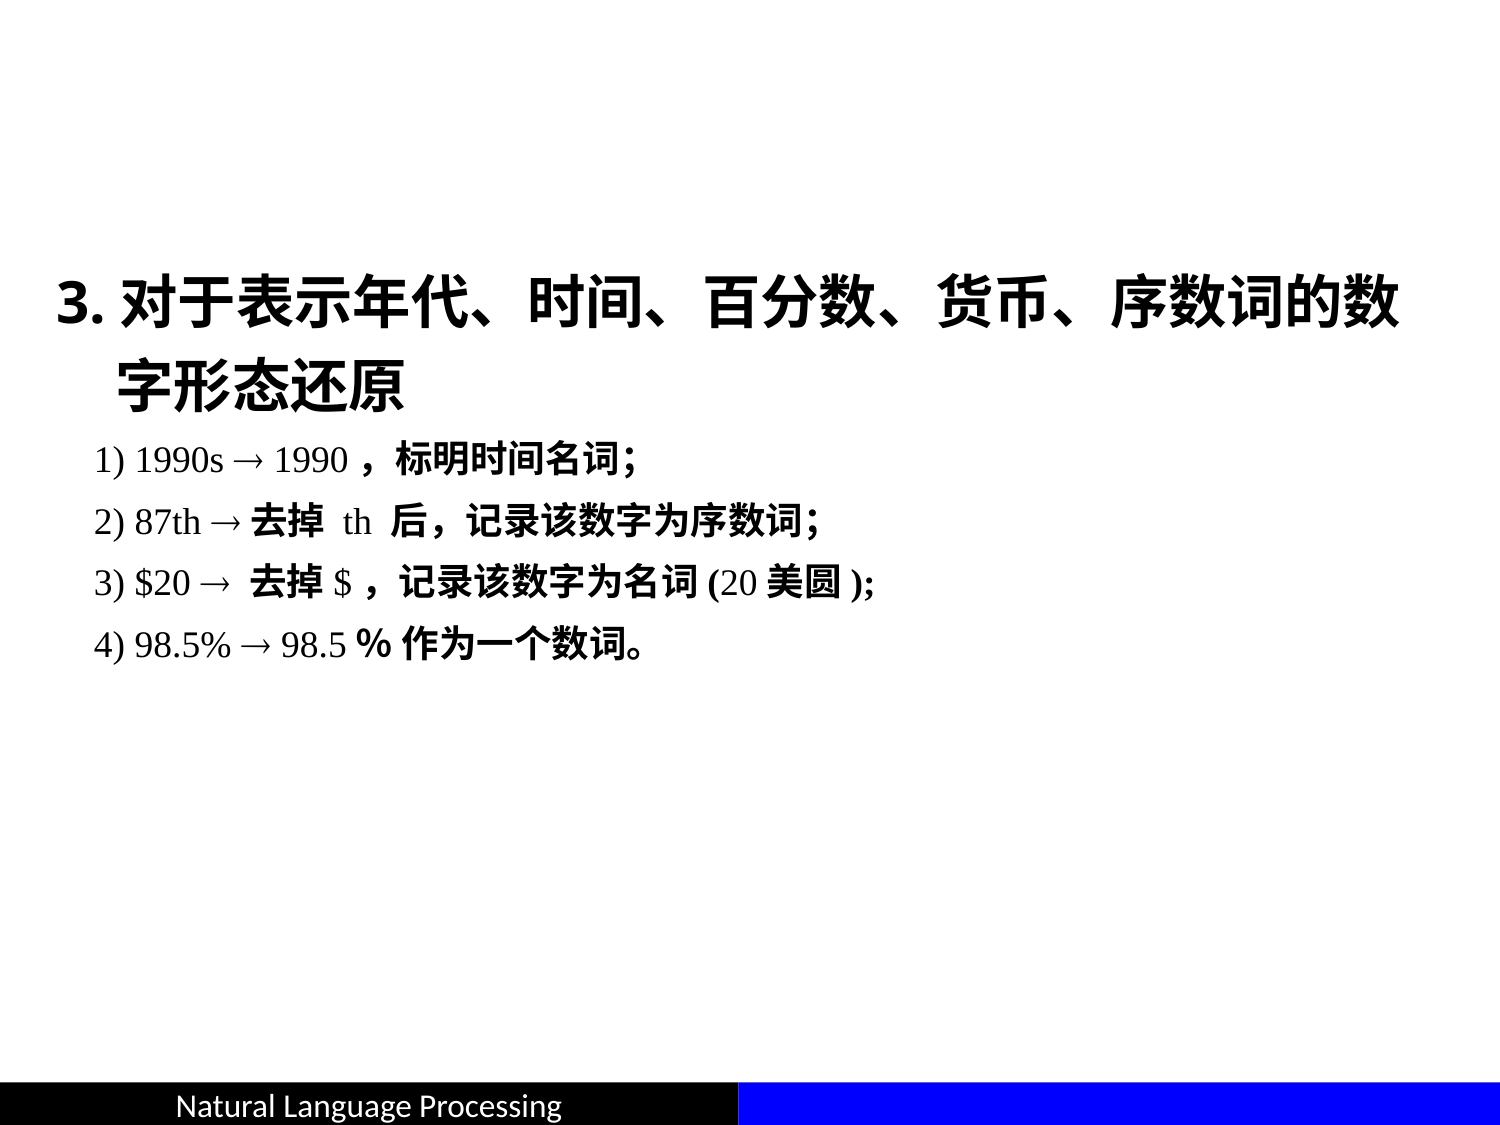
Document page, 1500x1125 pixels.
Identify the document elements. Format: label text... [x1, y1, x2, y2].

text_box 3.对于表示年代、时间、百分数、货币、序数词的数字形态还原 1) 1990s  1990，标明时间名词； 2) 87th 去掉 th 后，记录该数字为序数词； 3) $20  去掉$，记录该数字为名词(20美圆); 4) 98.5%  98.5％ 作为一个数词。 [41, 243, 1418, 760]
